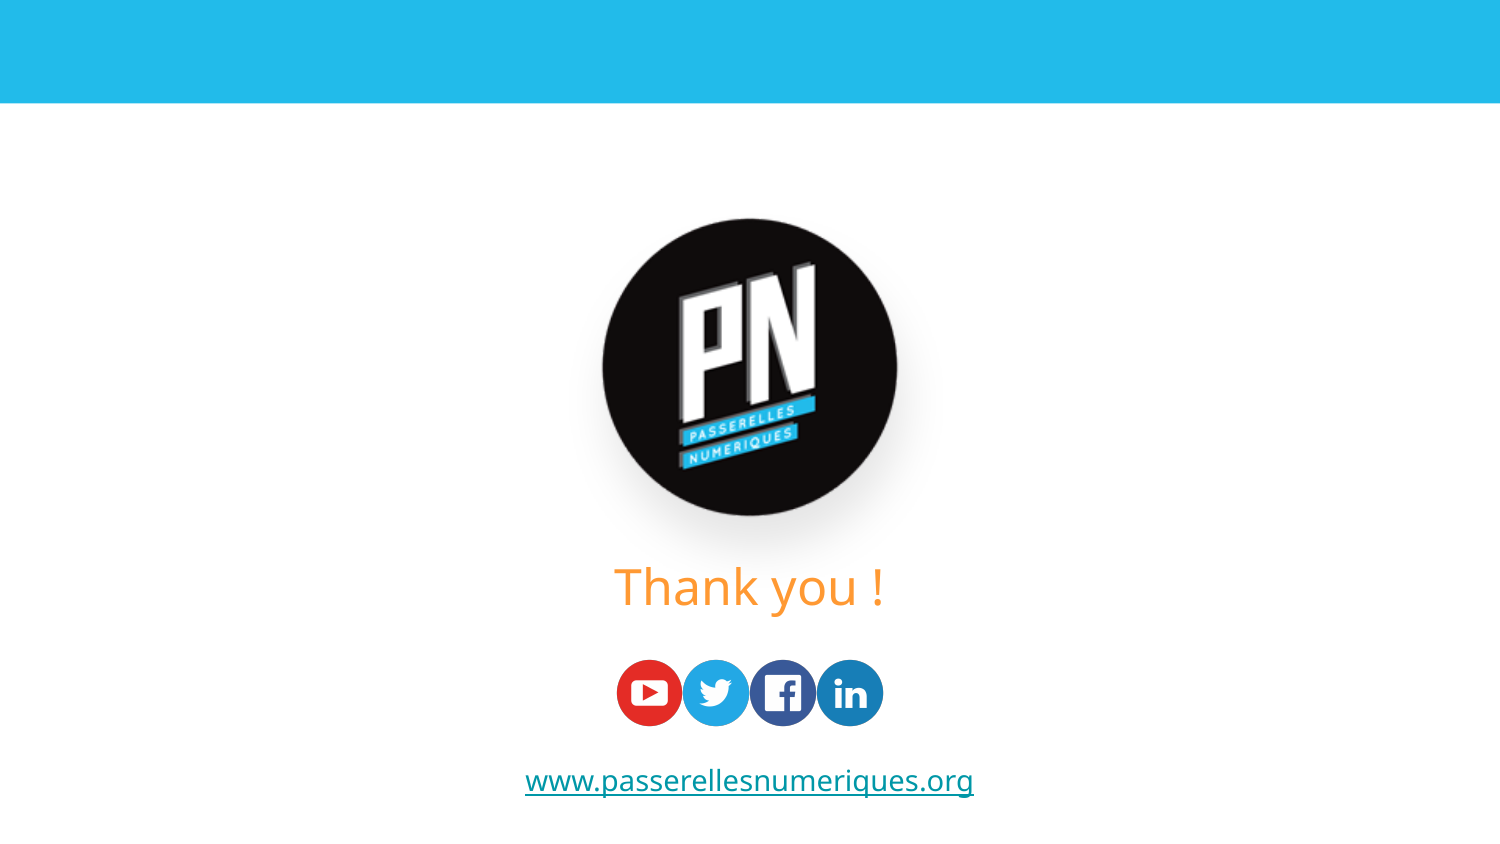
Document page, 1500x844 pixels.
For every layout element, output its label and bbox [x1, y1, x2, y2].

text_box [0, 0, 1500, 818]
